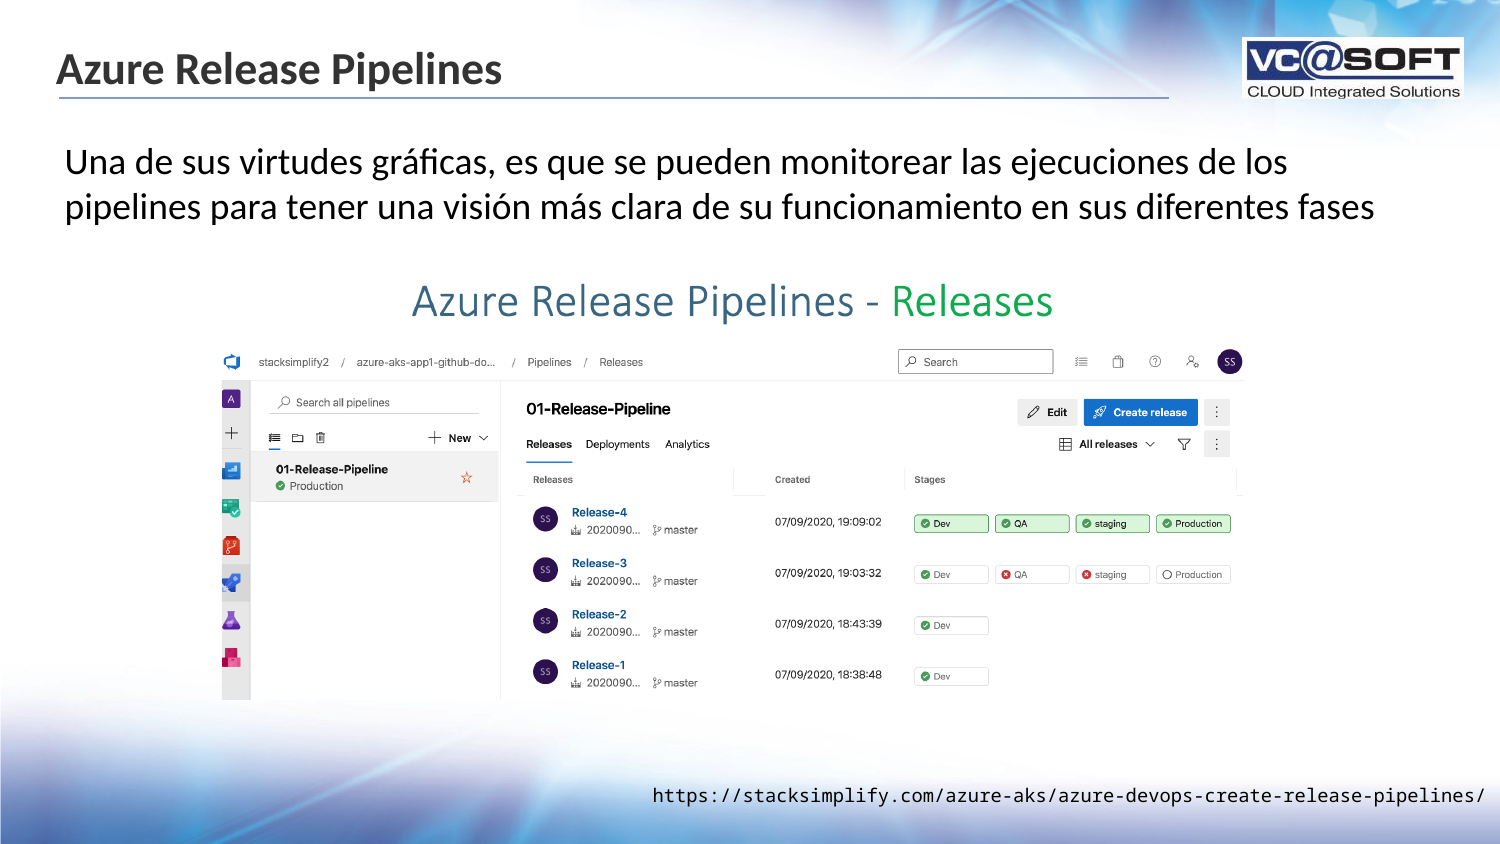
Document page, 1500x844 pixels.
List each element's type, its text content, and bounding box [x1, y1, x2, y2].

list Una de sus virtudes gráficas, es que se pueden monitorear las ejecuciones de los pipelines para tener una visión más clara de su funcionamiento en sus diferentes fases [49, 117, 1433, 271]
text_box https://stacksimplify.com/azure-aks/azure-devops-create-release-pipelines/ [313, 772, 1500, 818]
title Azure Release Pipelines [40, 33, 1426, 98]
picture [0, 242, 1500, 844]
picture [579, 0, 1500, 150]
